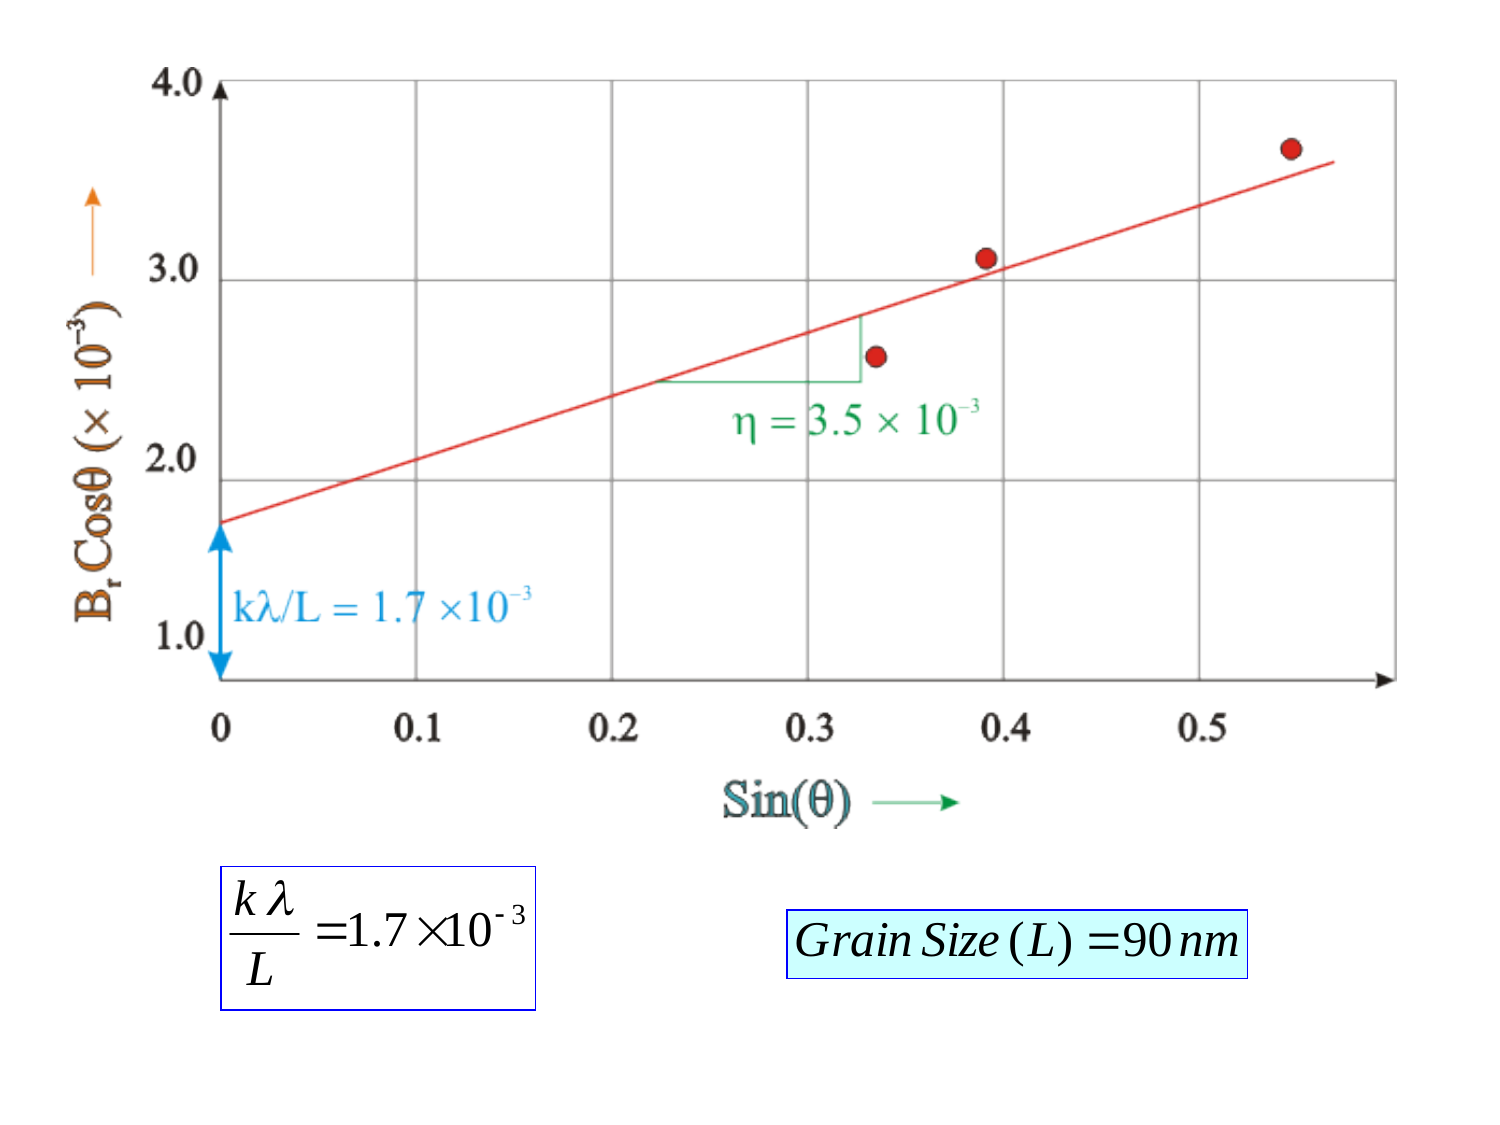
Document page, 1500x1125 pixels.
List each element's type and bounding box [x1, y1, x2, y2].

picture [66, 67, 1397, 829]
text_box [221, 867, 535, 1010]
text_box [787, 910, 1247, 978]
